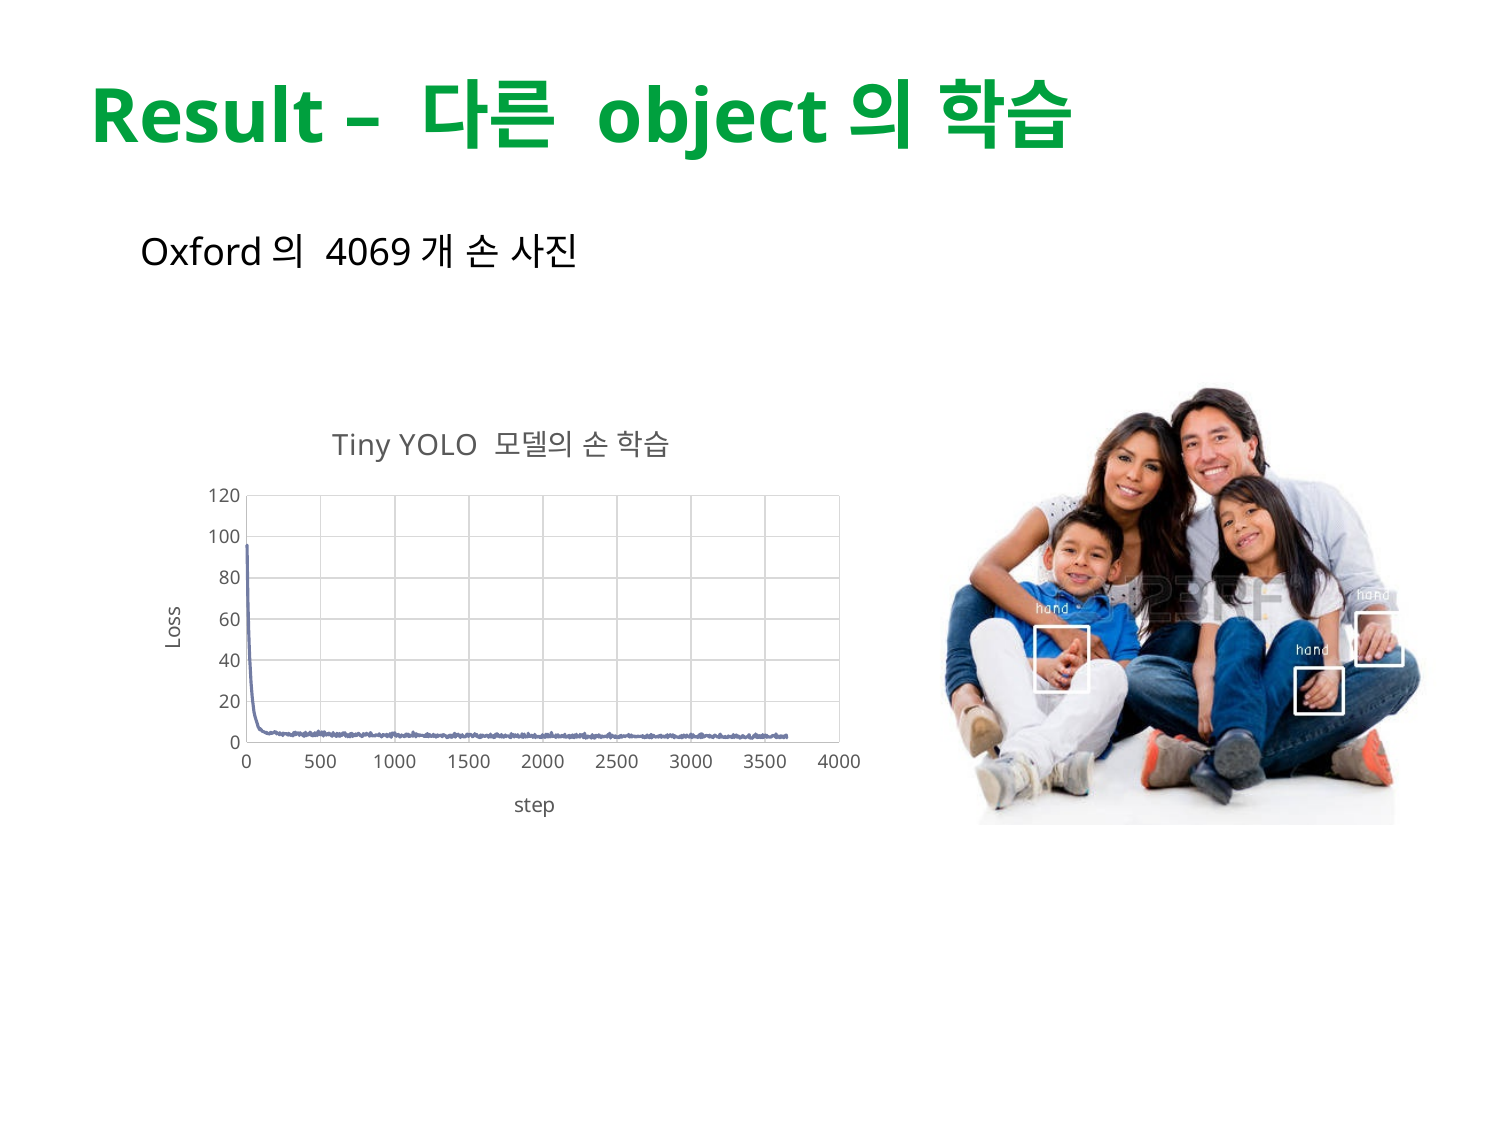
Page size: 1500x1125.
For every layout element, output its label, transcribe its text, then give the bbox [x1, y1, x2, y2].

title Result – 다른 object의 학습 [75, 58, 1425, 165]
picture [921, 373, 1439, 825]
chart [125, 397, 877, 850]
text_box Oxford의 4069개 손 사진 [125, 220, 699, 281]
